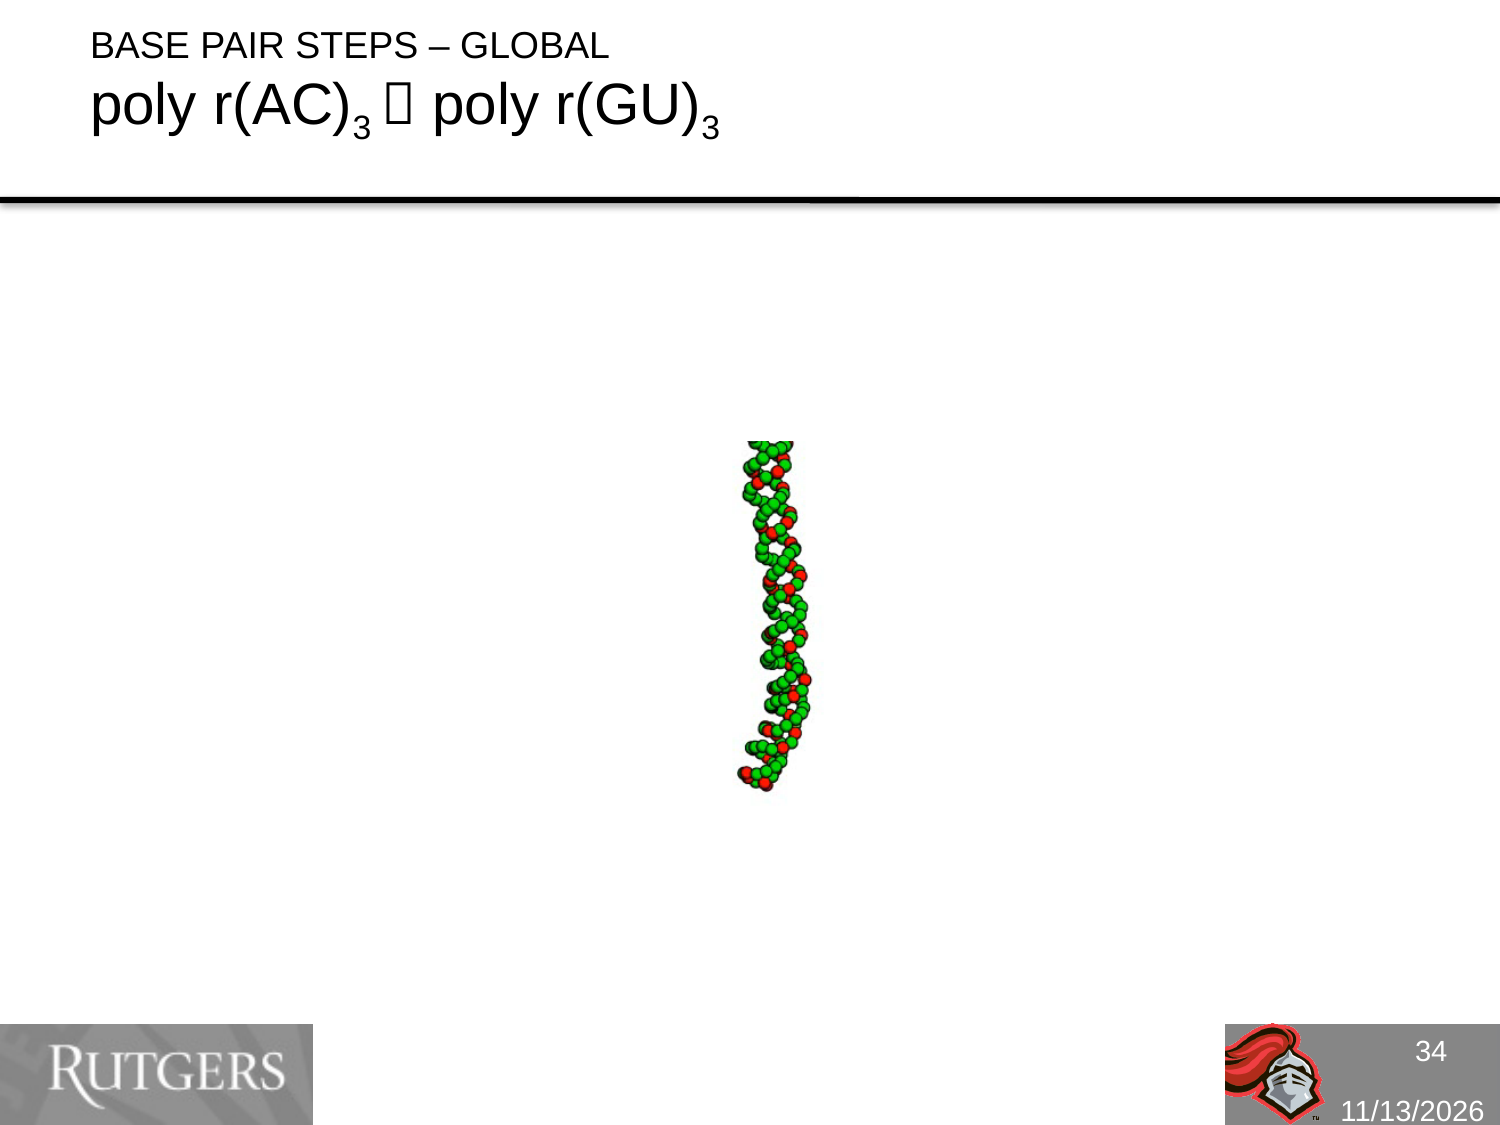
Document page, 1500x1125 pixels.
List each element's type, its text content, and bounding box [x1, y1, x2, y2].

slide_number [1229, 1084, 1500, 1125]
picture [0, 1024, 312, 1125]
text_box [312, 440, 1226, 1125]
slide_number 34 [1362, 1024, 1463, 1063]
title BASE PAIR STEPS – GLOBAL poly r(AC)3  poly r(GU)3 [74, 0, 1426, 176]
picture [1226, 1023, 1500, 1084]
